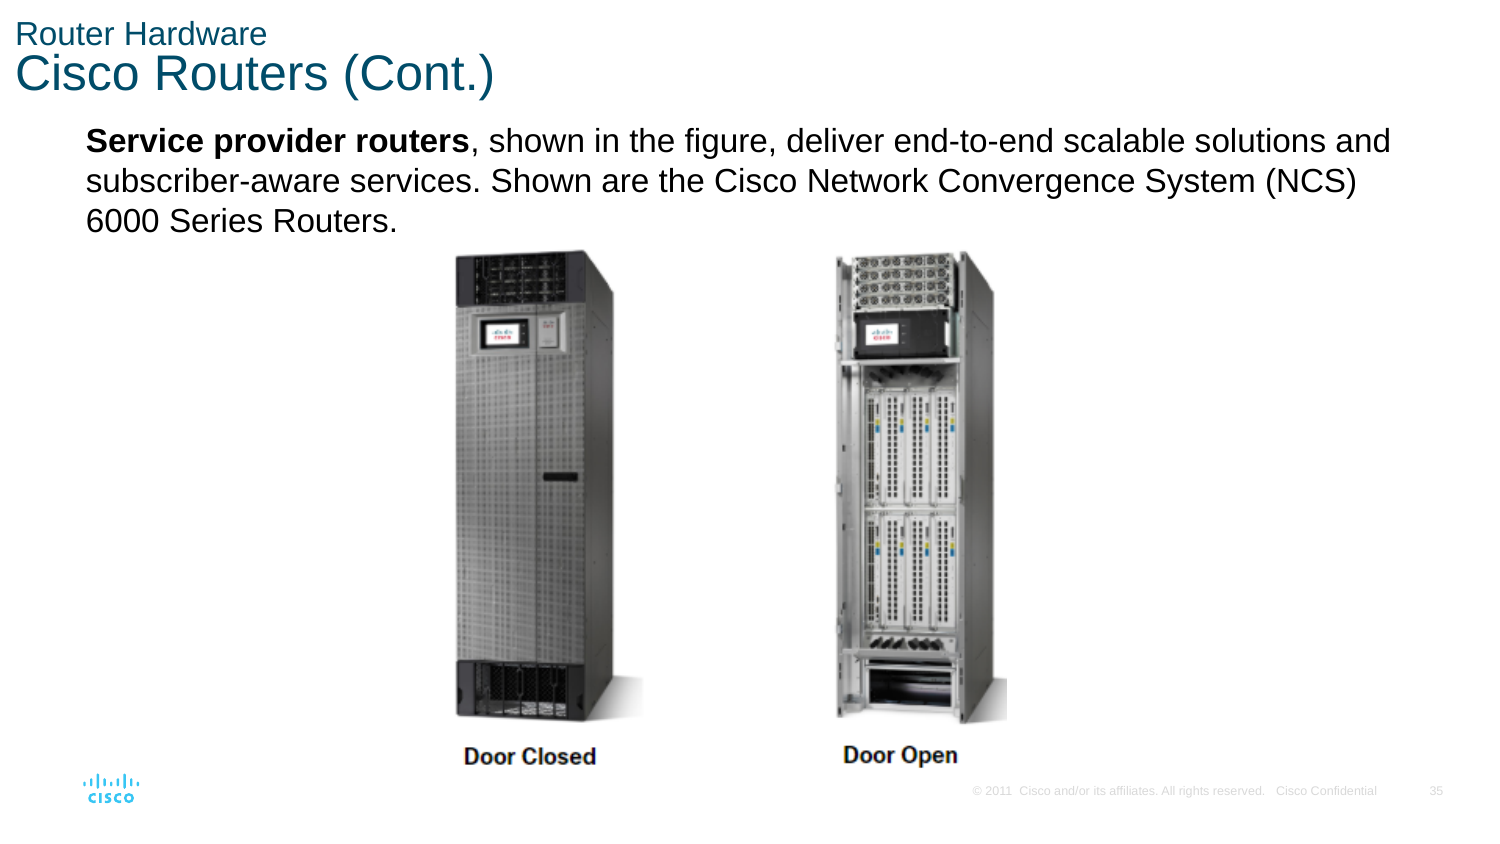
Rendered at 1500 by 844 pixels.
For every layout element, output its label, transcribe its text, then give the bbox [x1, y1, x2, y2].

title Router Hardware Cisco Routers (Cont.) [0, 0, 1369, 121]
list Service provider routers, shown in the figure, deliver end-to-end scalable solutions and subscriber-aware services. Shown are the Cisco Network Convergence System (NCS) 6000 Series Routers. [70, 112, 1430, 244]
picture [428, 235, 1007, 779]
